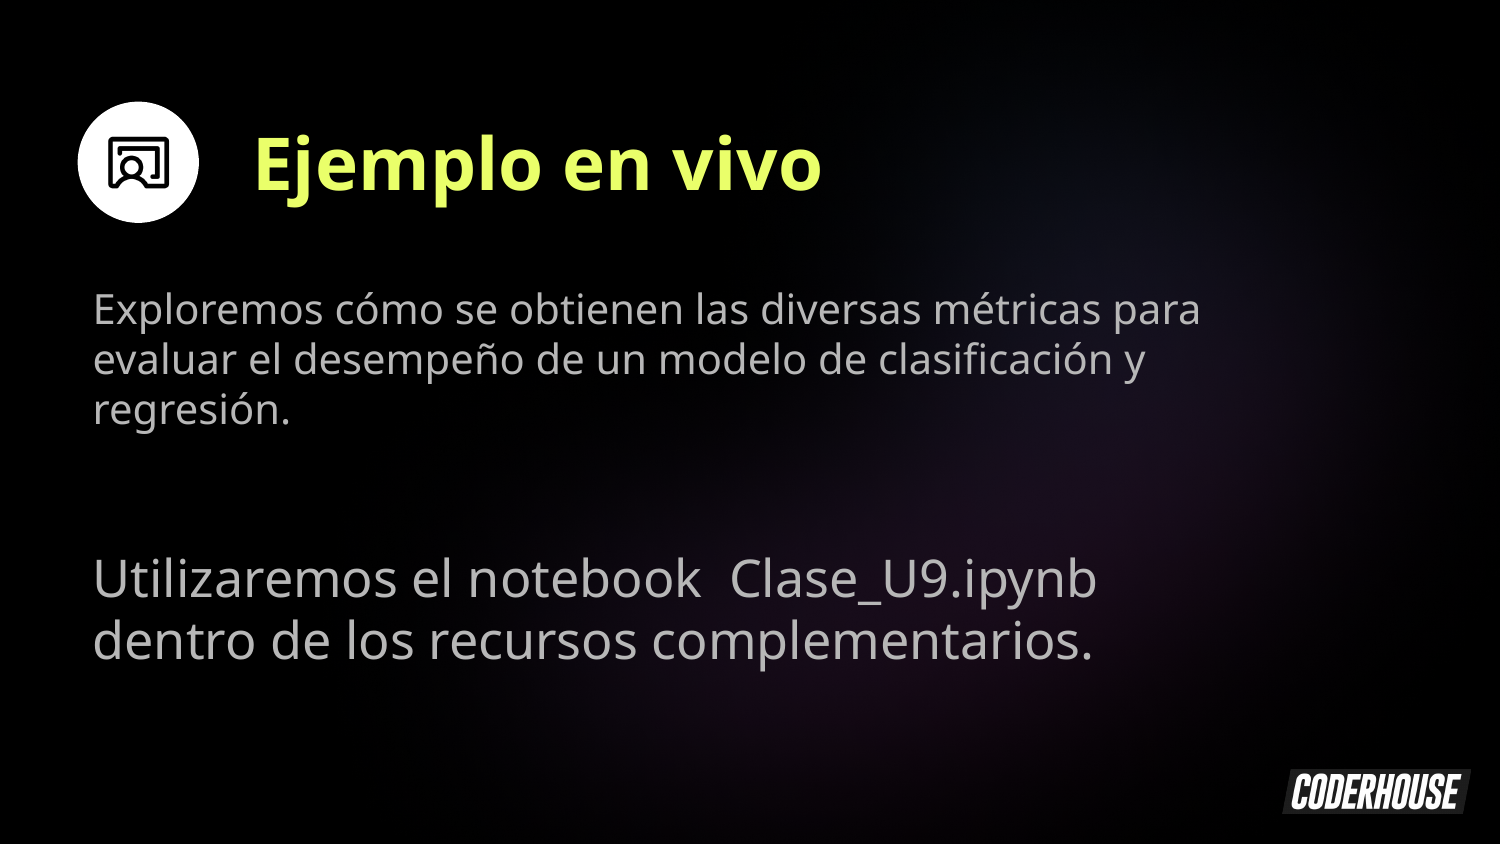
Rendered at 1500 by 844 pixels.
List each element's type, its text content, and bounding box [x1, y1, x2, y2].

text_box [77, 101, 200, 224]
picture [0, 0, 1500, 844]
text_box Ejemplo en vivo [237, 112, 1414, 222]
text_box Exploremos cómo se obtienen las diversas métricas para evaluar el desempeño de un modelo de clasificación y regresión. Utilizaremos el notebook Clase_U9.ipynb dentro de los recursos complementarios. [77, 267, 1254, 686]
